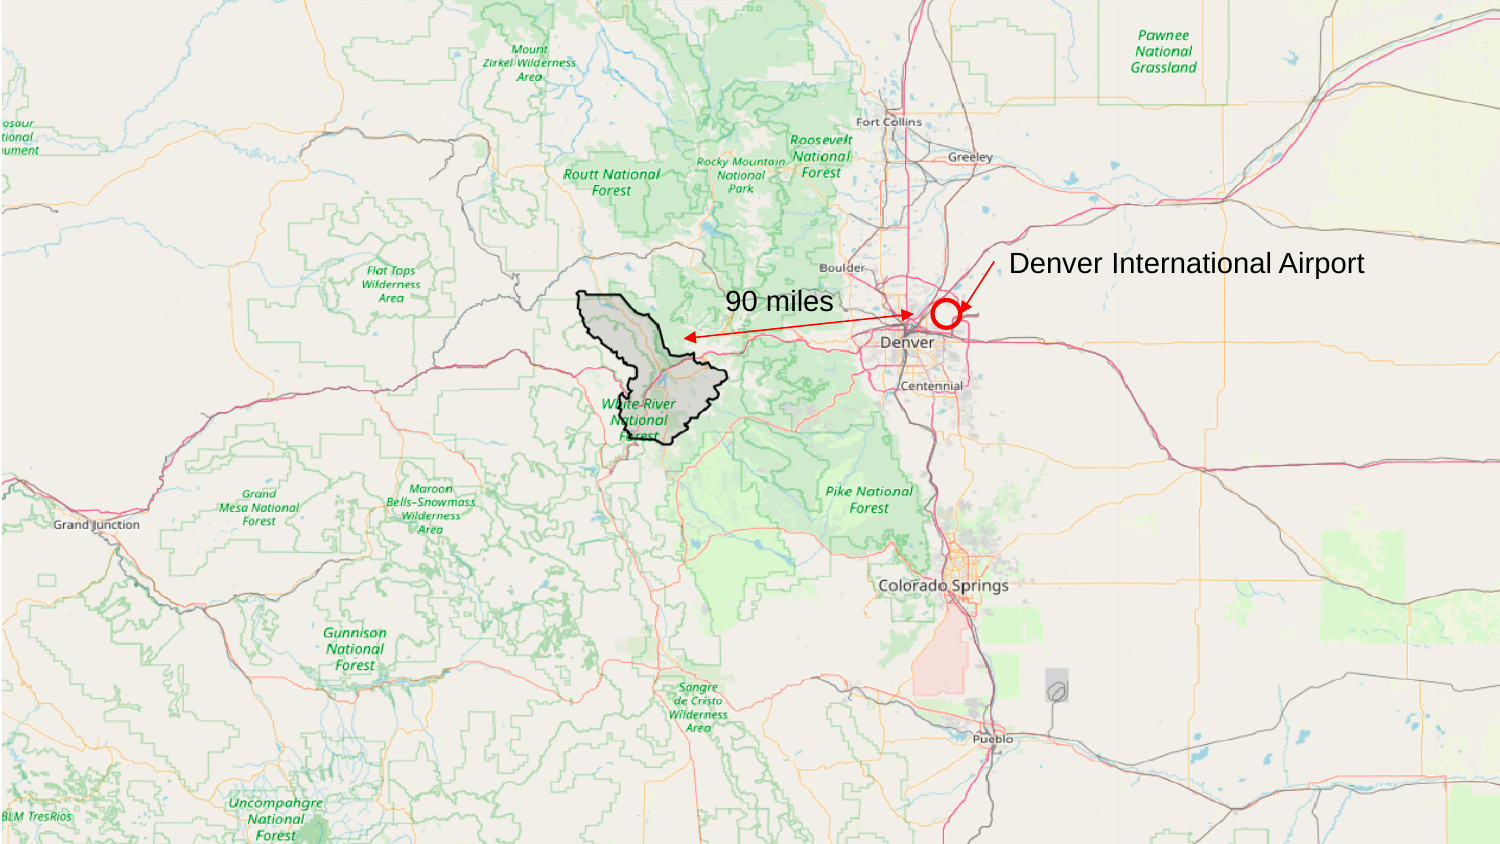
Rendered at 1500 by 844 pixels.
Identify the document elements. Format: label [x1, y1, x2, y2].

text_box [959, 261, 993, 315]
picture [2, 0, 1500, 844]
text_box [683, 313, 915, 339]
